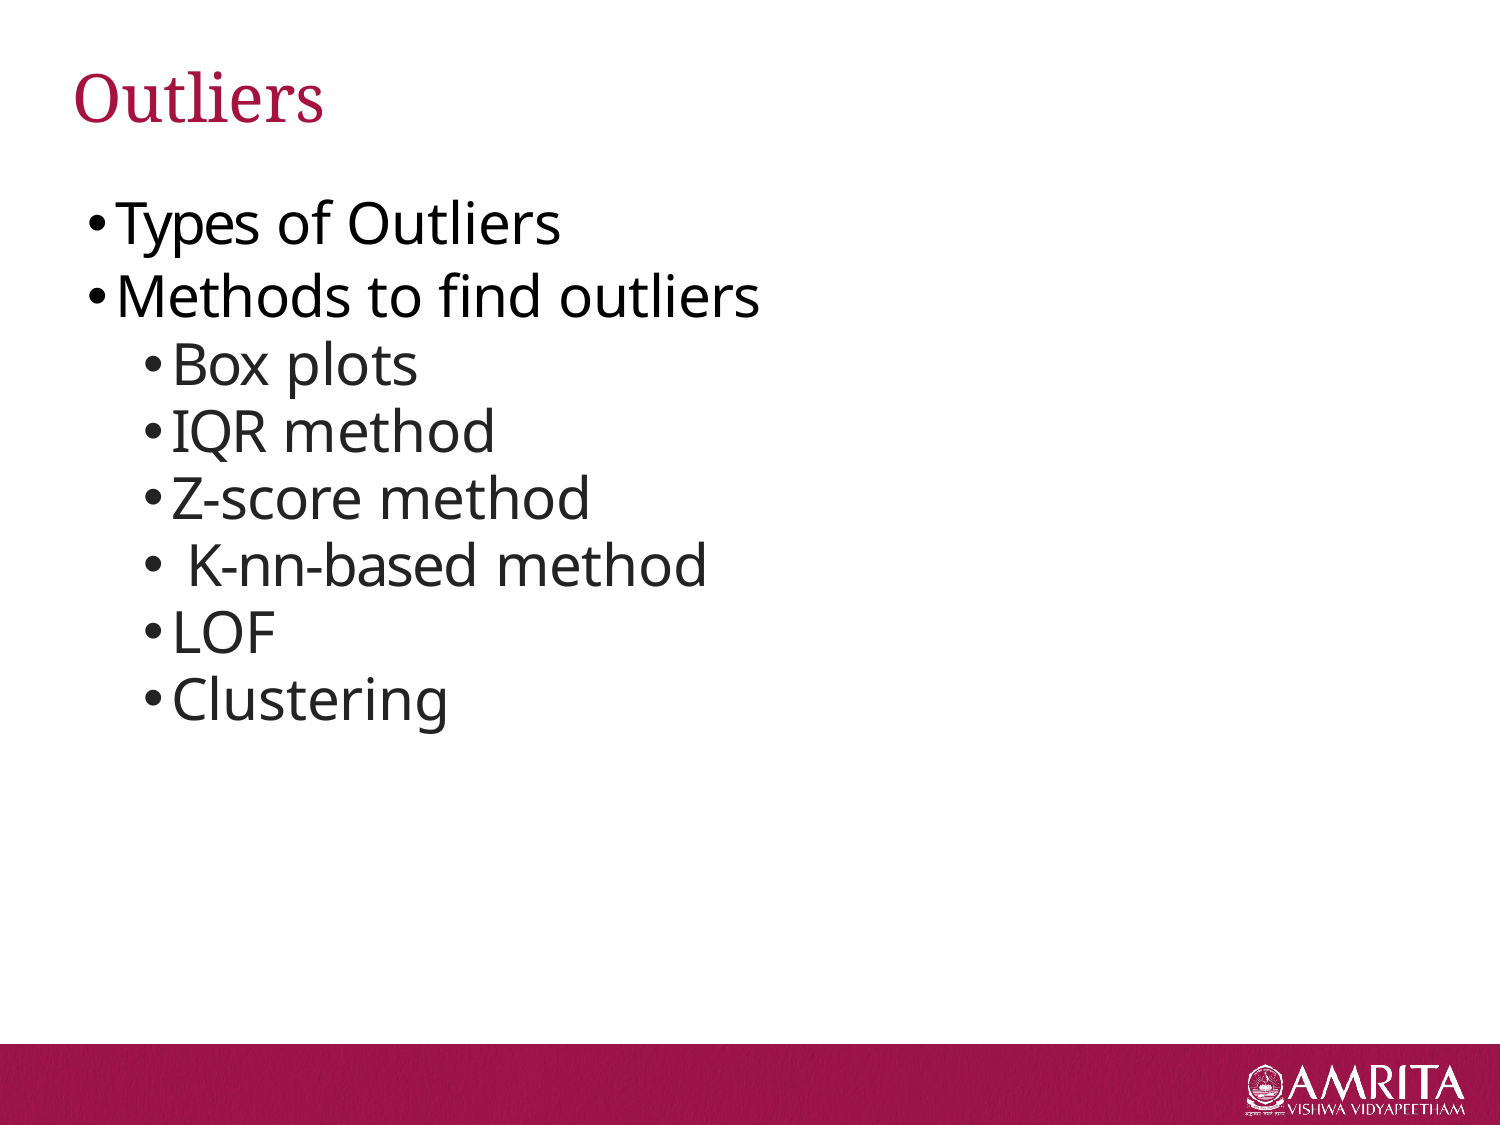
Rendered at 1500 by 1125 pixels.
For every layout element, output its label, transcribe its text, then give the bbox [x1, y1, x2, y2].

title Outliers [70, 0, 1450, 191]
picture [0, 1044, 1500, 1125]
list Types of Outliers Methods to find outliers Box plots IQR method Z-score method K-nn-based method LOF Clustering [70, 191, 1450, 992]
